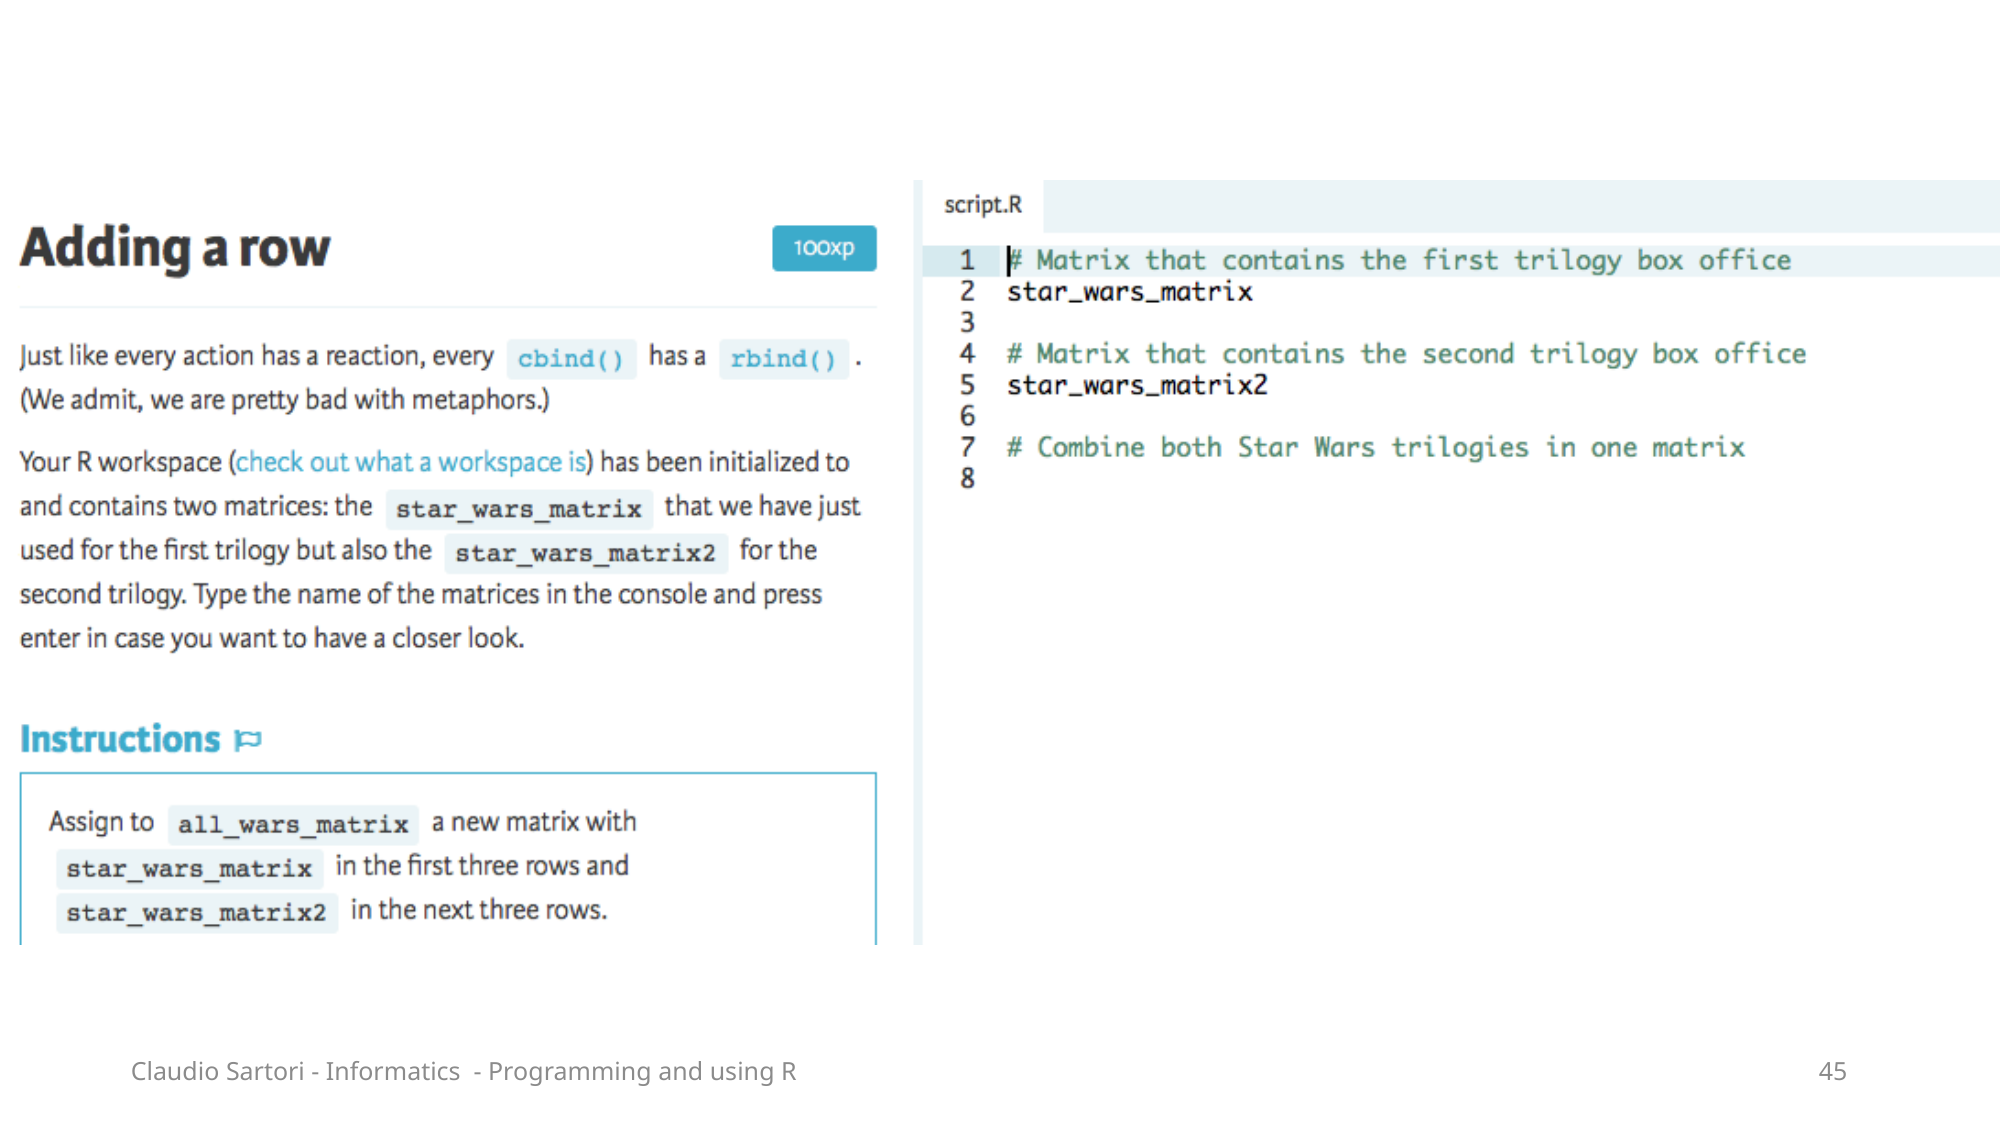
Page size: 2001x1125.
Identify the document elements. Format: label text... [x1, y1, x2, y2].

slide_number 45 [1412, 1042, 1863, 1103]
footer Claudio Sartori - Informatics - Programming and using R [115, 1042, 1338, 1103]
picture [0, 180, 2000, 945]
